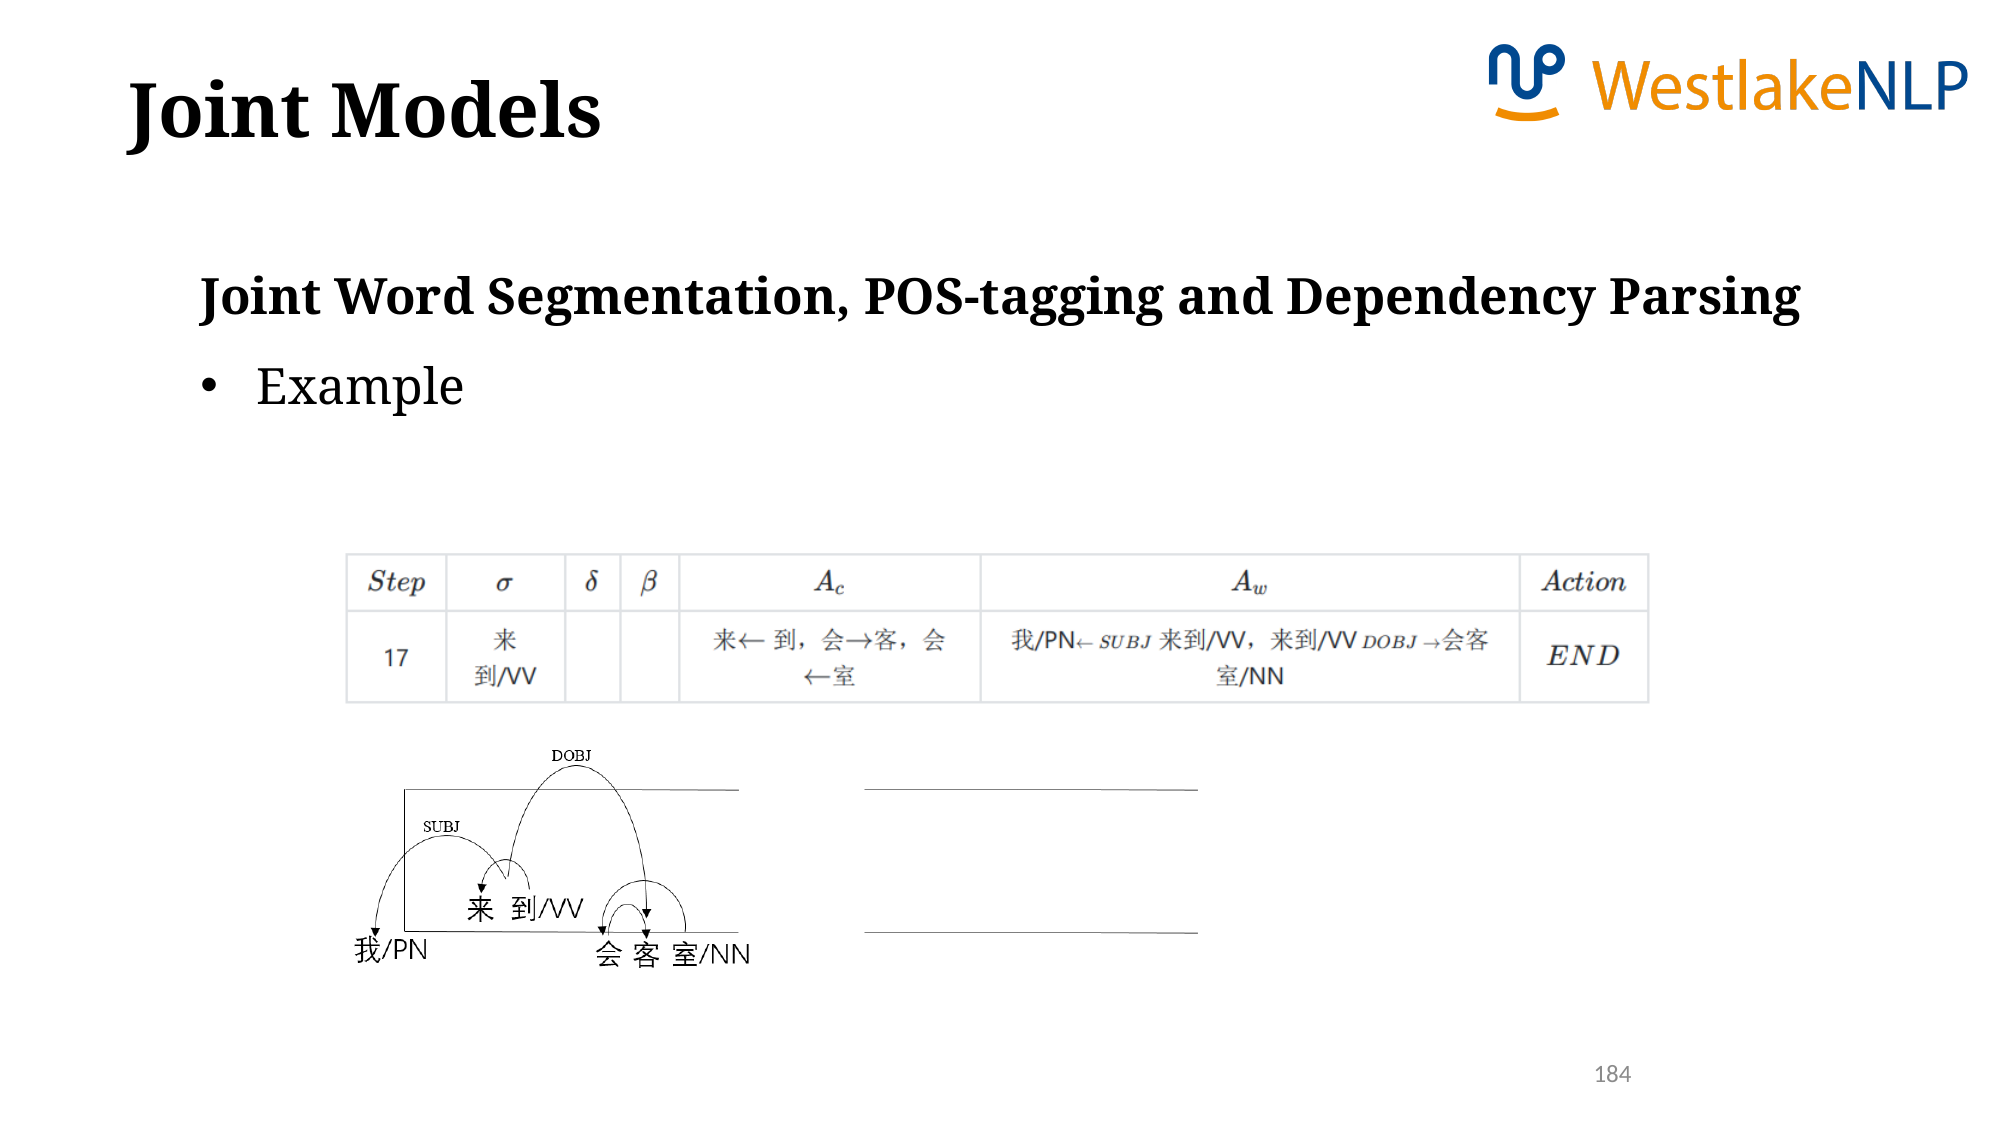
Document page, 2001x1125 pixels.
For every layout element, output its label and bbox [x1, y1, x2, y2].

picture [336, 540, 1664, 1125]
text_box [185, 226, 1887, 422]
text_box [114, 55, 1295, 161]
slide_number [1561, 1042, 1647, 1103]
picture [1459, 0, 2000, 170]
